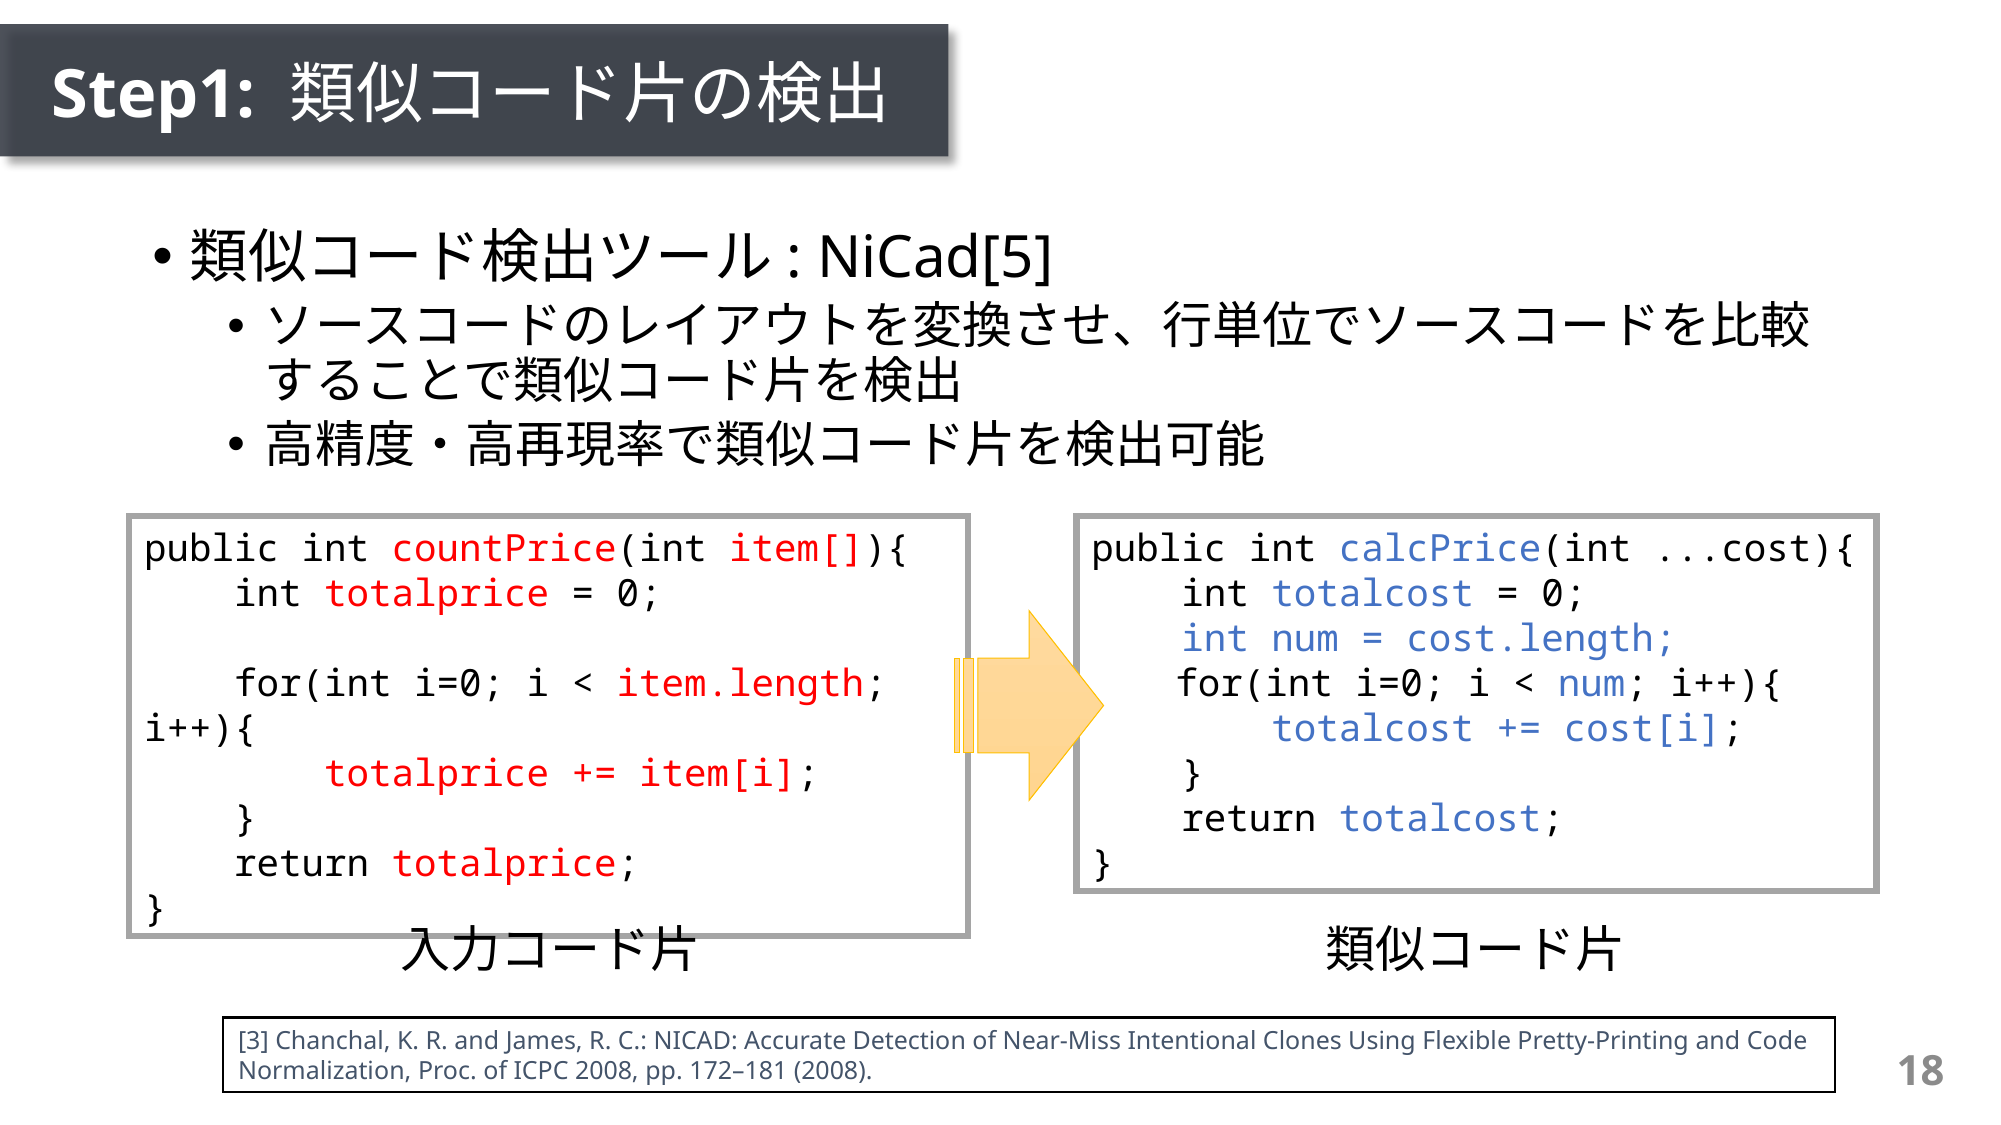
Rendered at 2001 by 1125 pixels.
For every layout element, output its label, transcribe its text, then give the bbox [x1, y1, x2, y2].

title Step1: 類似コード片の検出 [36, 36, 957, 156]
text_box [977, 609, 1105, 802]
text_box [963, 658, 974, 753]
text_box [954, 658, 960, 753]
text_box 類似コード片 [1288, 910, 1663, 985]
text_box public int calcPrice(int ...cost){ int totalcost = 0; int num = cost.length; for(int i=0; i < num; i++){ totalcost += cost[i]; } return totalcost; } [1076, 515, 1878, 892]
text_box [3] Chanchal, K. R. and James, R. C.: NICAD: Accurate Detection of Near-Miss Intentional Clones Using Flexible Pretty-Printing and Code Normalization, Proc. of ICPC 2008, pp. 172–181 (2008). [222, 1016, 1836, 1093]
text_box public int countPrice(int item[]){ int totalprice = 0; for(int i=0; i < item.length; i++){ totalprice += item[i]; } return totalprice; } [128, 515, 969, 937]
text_box 入力コード片 [363, 910, 738, 985]
list 類似コード検出ツール: NiCad[5] ソースコードのレイアウトを変換させ、行単位でソースコードを比較することで類似コード片を検出 高精度・高再現率で類似コード片を検出可能 [137, 220, 1863, 502]
